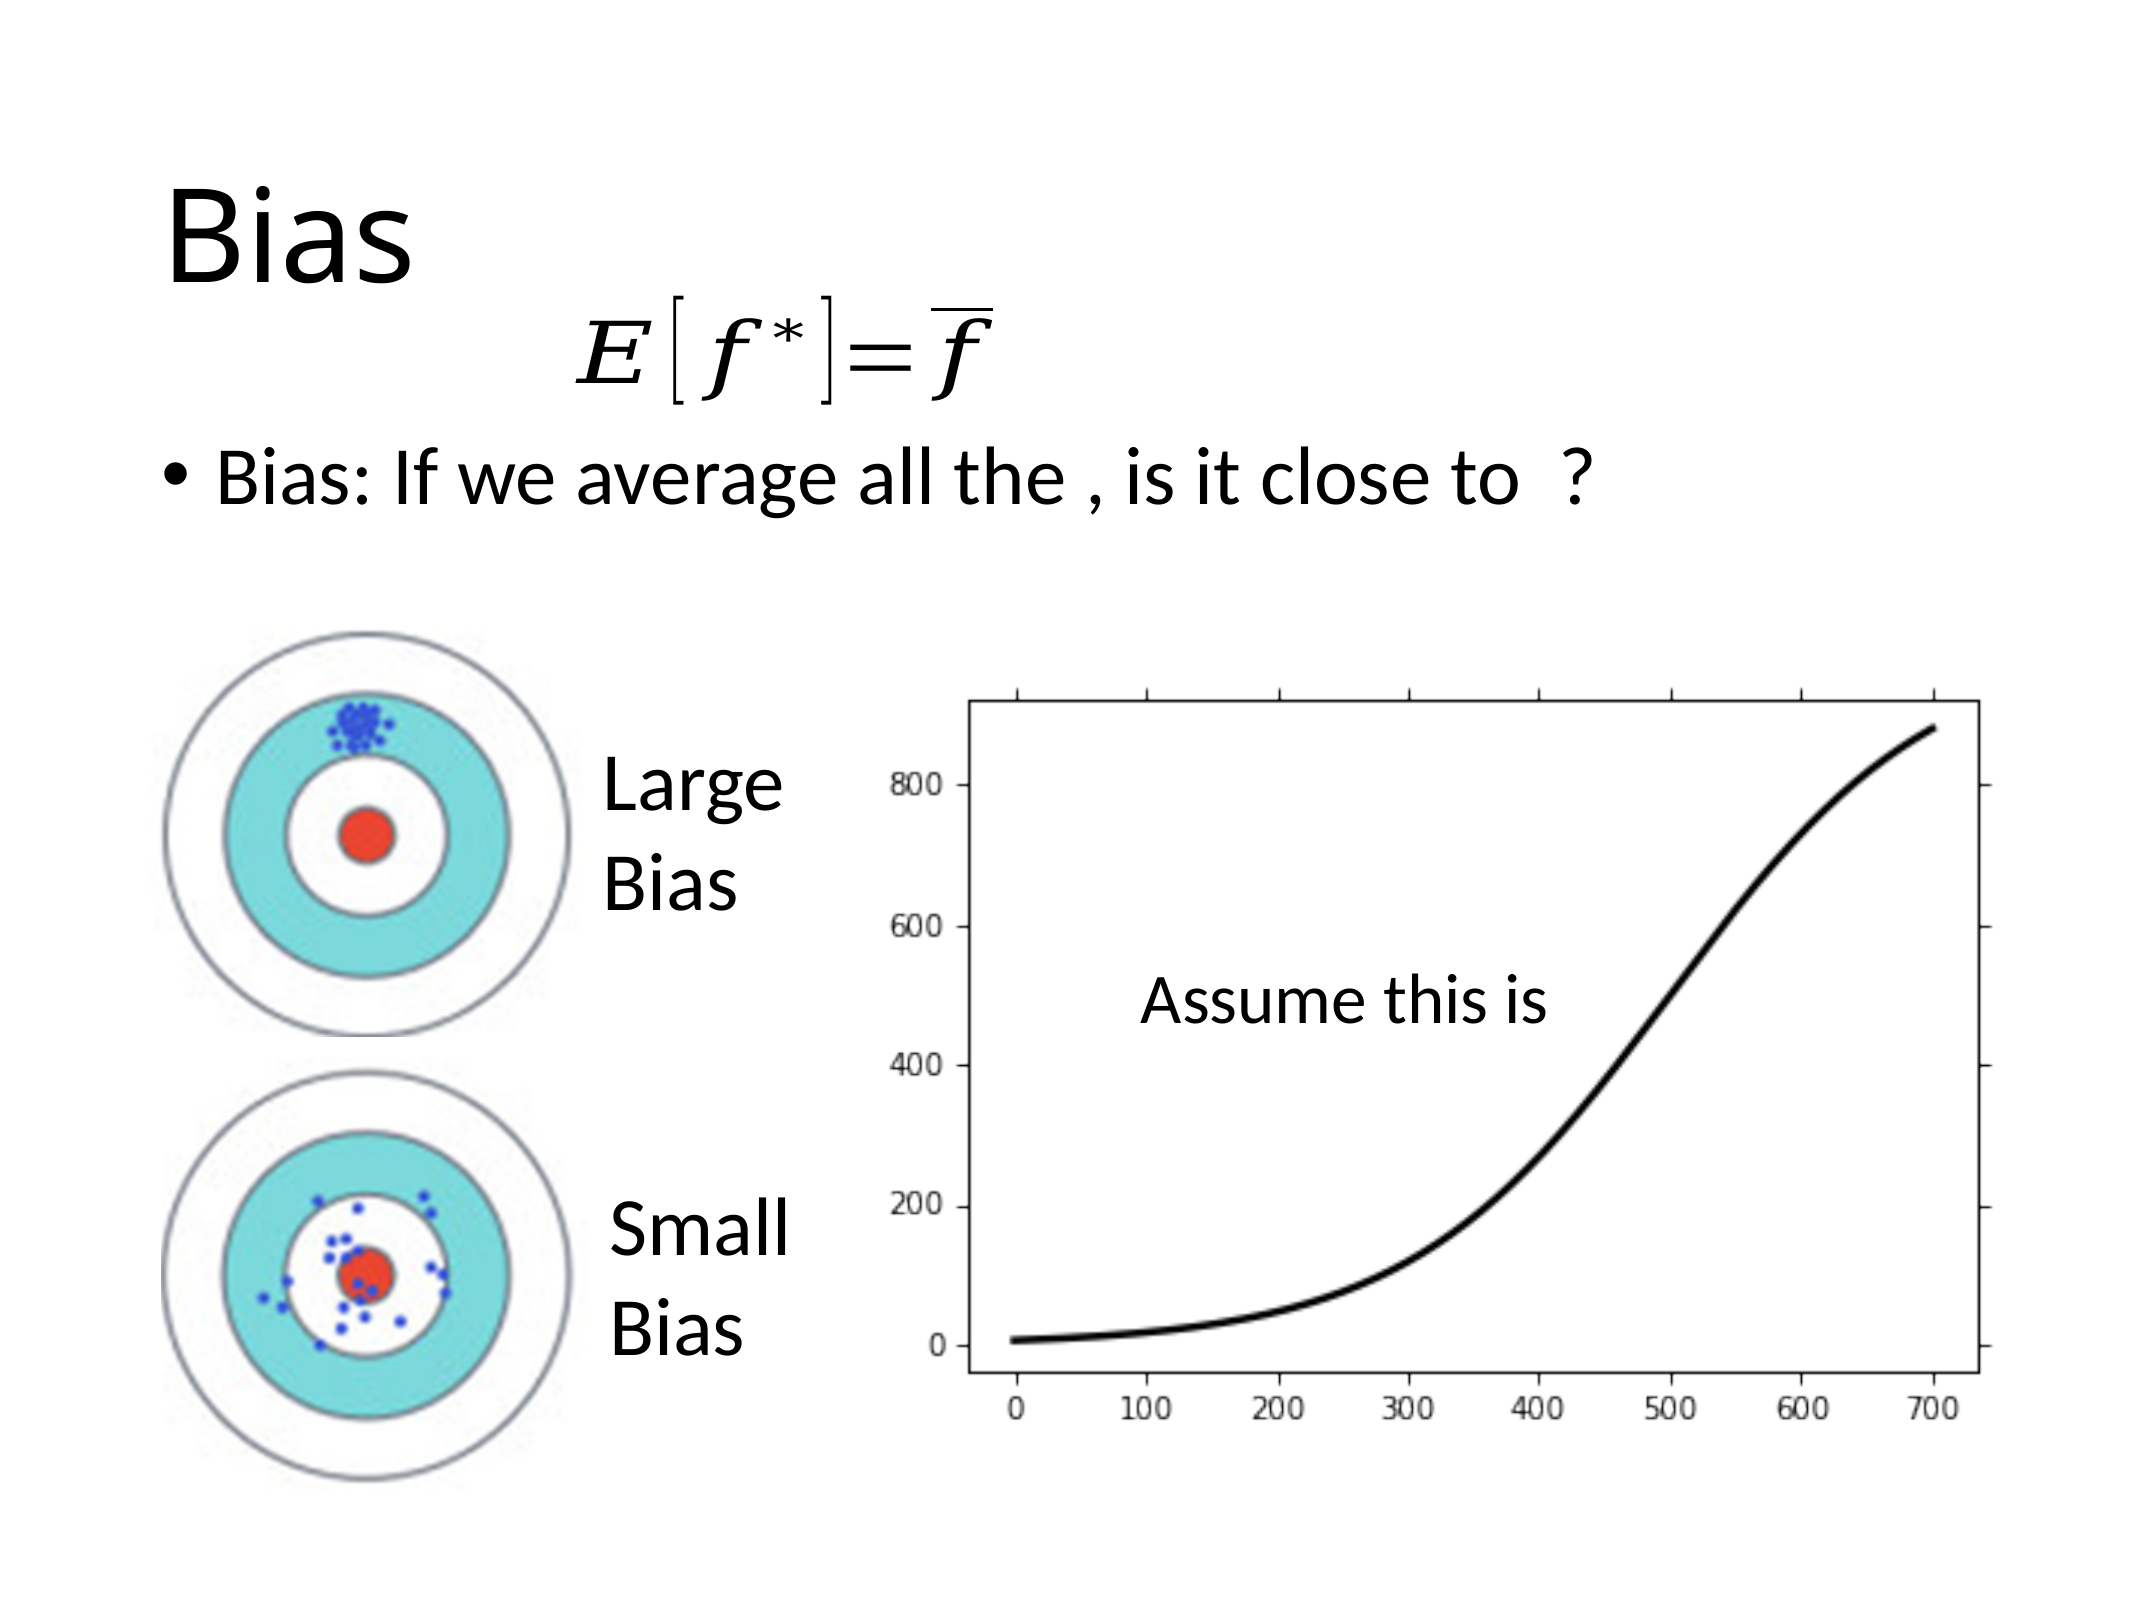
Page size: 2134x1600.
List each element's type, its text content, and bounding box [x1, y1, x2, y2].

picture [146, 627, 588, 1037]
text_box Large Bias [588, 720, 829, 935]
text_box Small Bias [594, 1165, 861, 1379]
picture [866, 667, 2012, 1448]
picture [161, 1057, 588, 1496]
title Bias [146, 85, 1987, 395]
